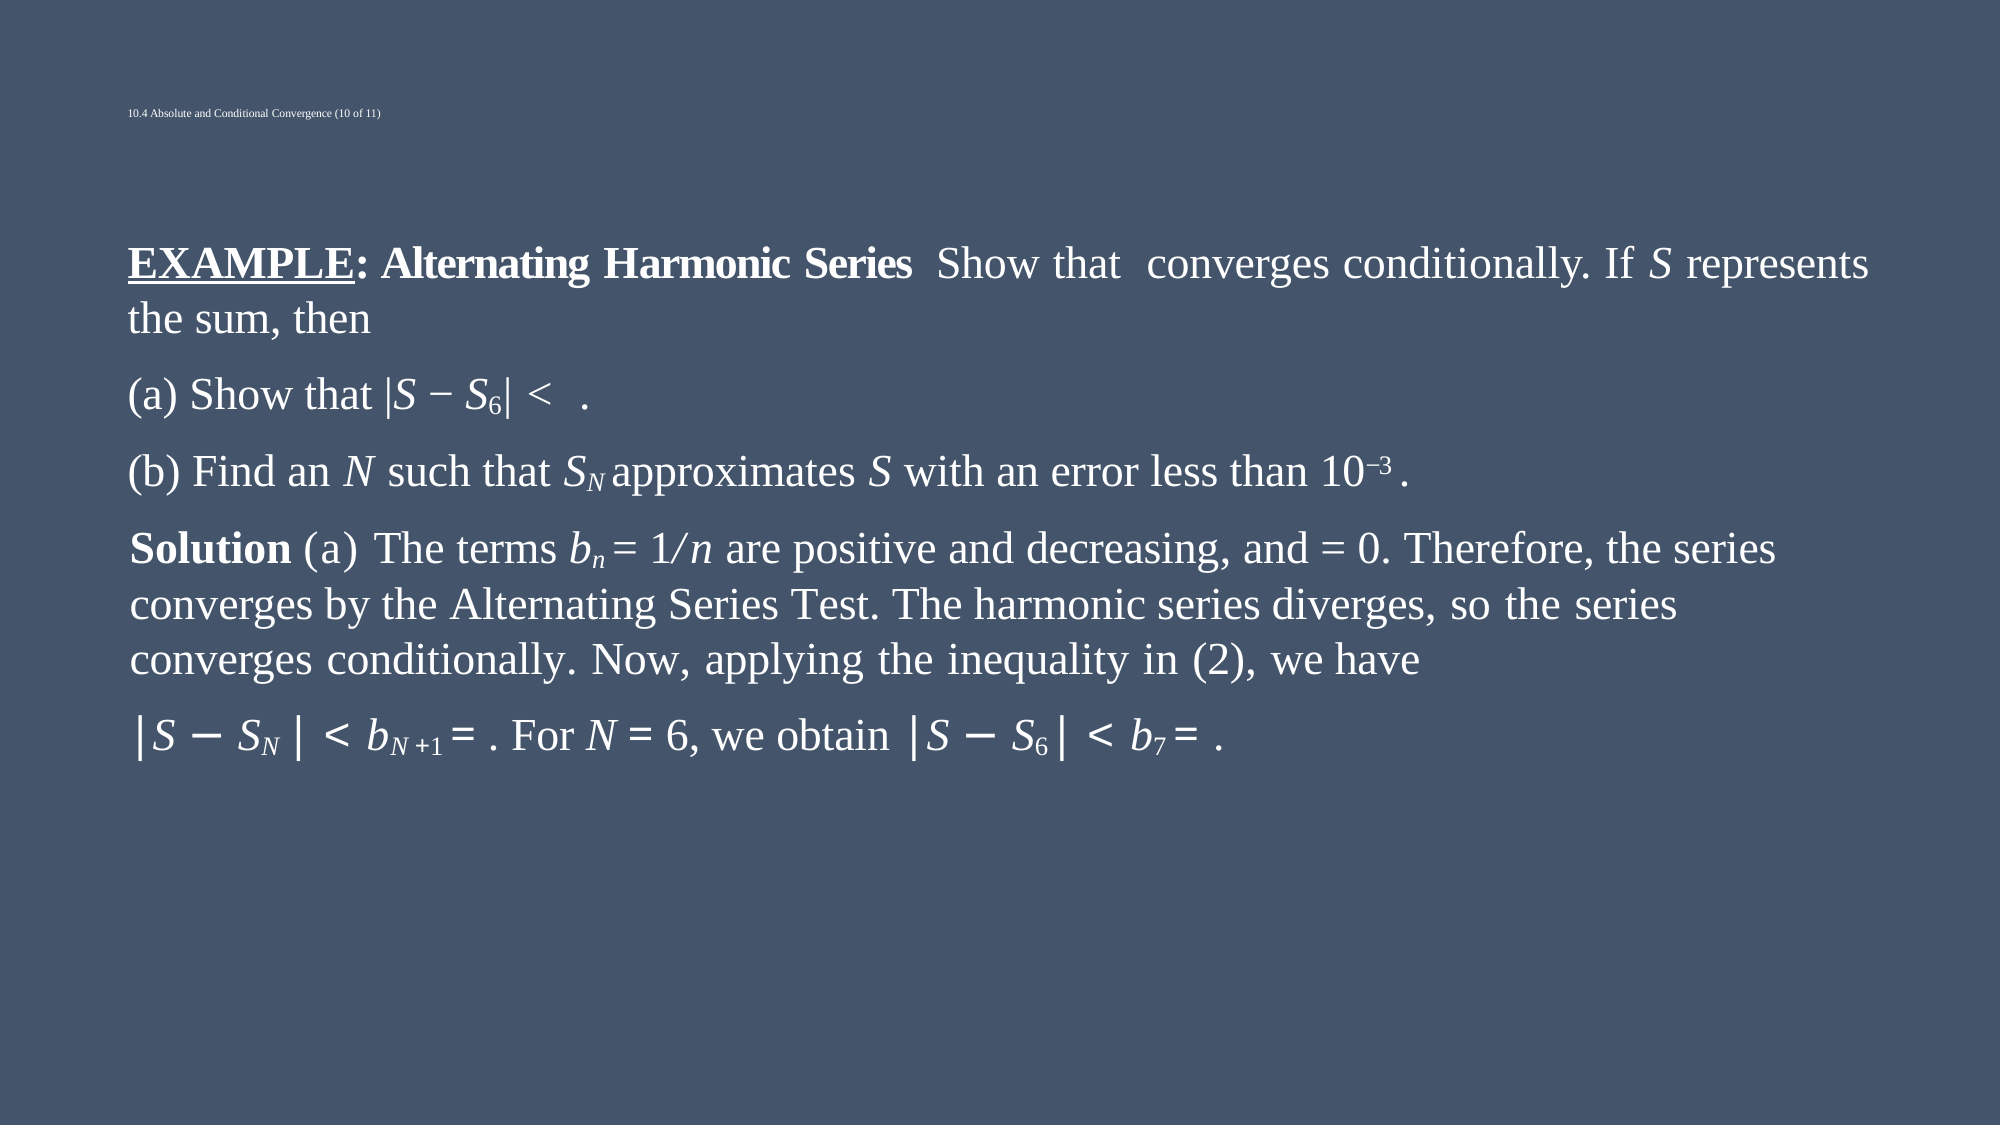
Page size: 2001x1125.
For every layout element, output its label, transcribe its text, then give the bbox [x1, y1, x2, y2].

title 10.4 Absolute and Conditional Convergence (10 of 11) [112, 99, 1775, 203]
